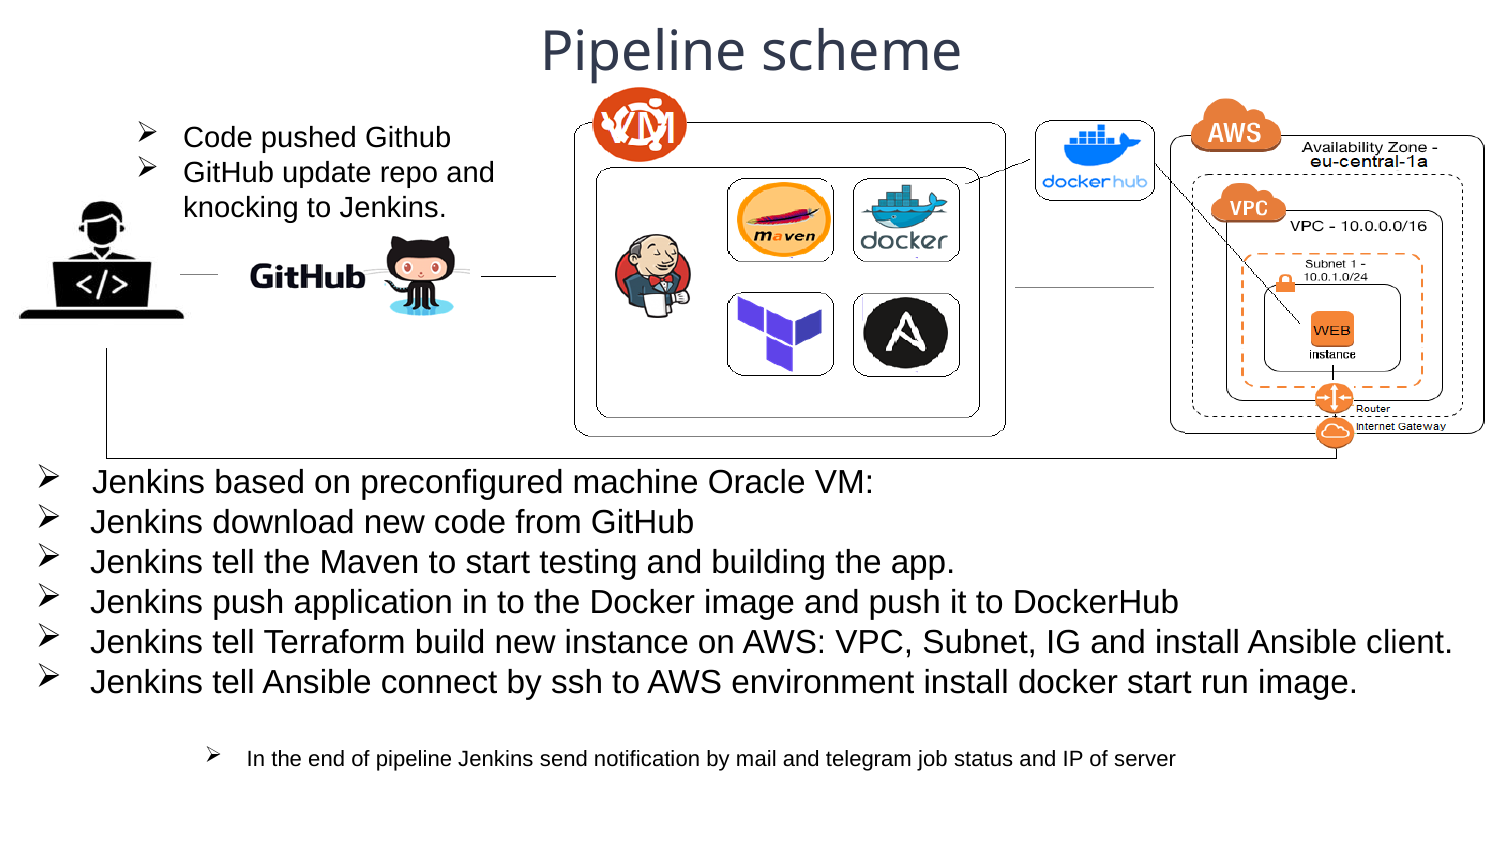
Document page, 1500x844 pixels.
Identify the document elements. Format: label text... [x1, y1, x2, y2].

title Pipeline scheme [3, 0, 1500, 79]
text_box In the end of pipeline Jenkins send notification by mail and telegram job status and IP of server [171, 728, 1317, 800]
text_box Code pushed Github GitHub update repo and knocking to Jenkins. [100, 484, 609, 520]
text_box Jenkins based on preconfigured machine Oracle VM: Jenkins download new code from GitHub Jenkins tell the Maven to start testing and building the app. Jenkins push application in to the Docker image and push it to DockerHub Jenkins tell Terraform build new instance on AWS: VPC, Subnet, IG and install Ansible client. Jenkins tell Ansible connect by ssh to AWS environment install docker start run image. [0, 477, 1496, 844]
picture [5, 79, 1500, 476]
